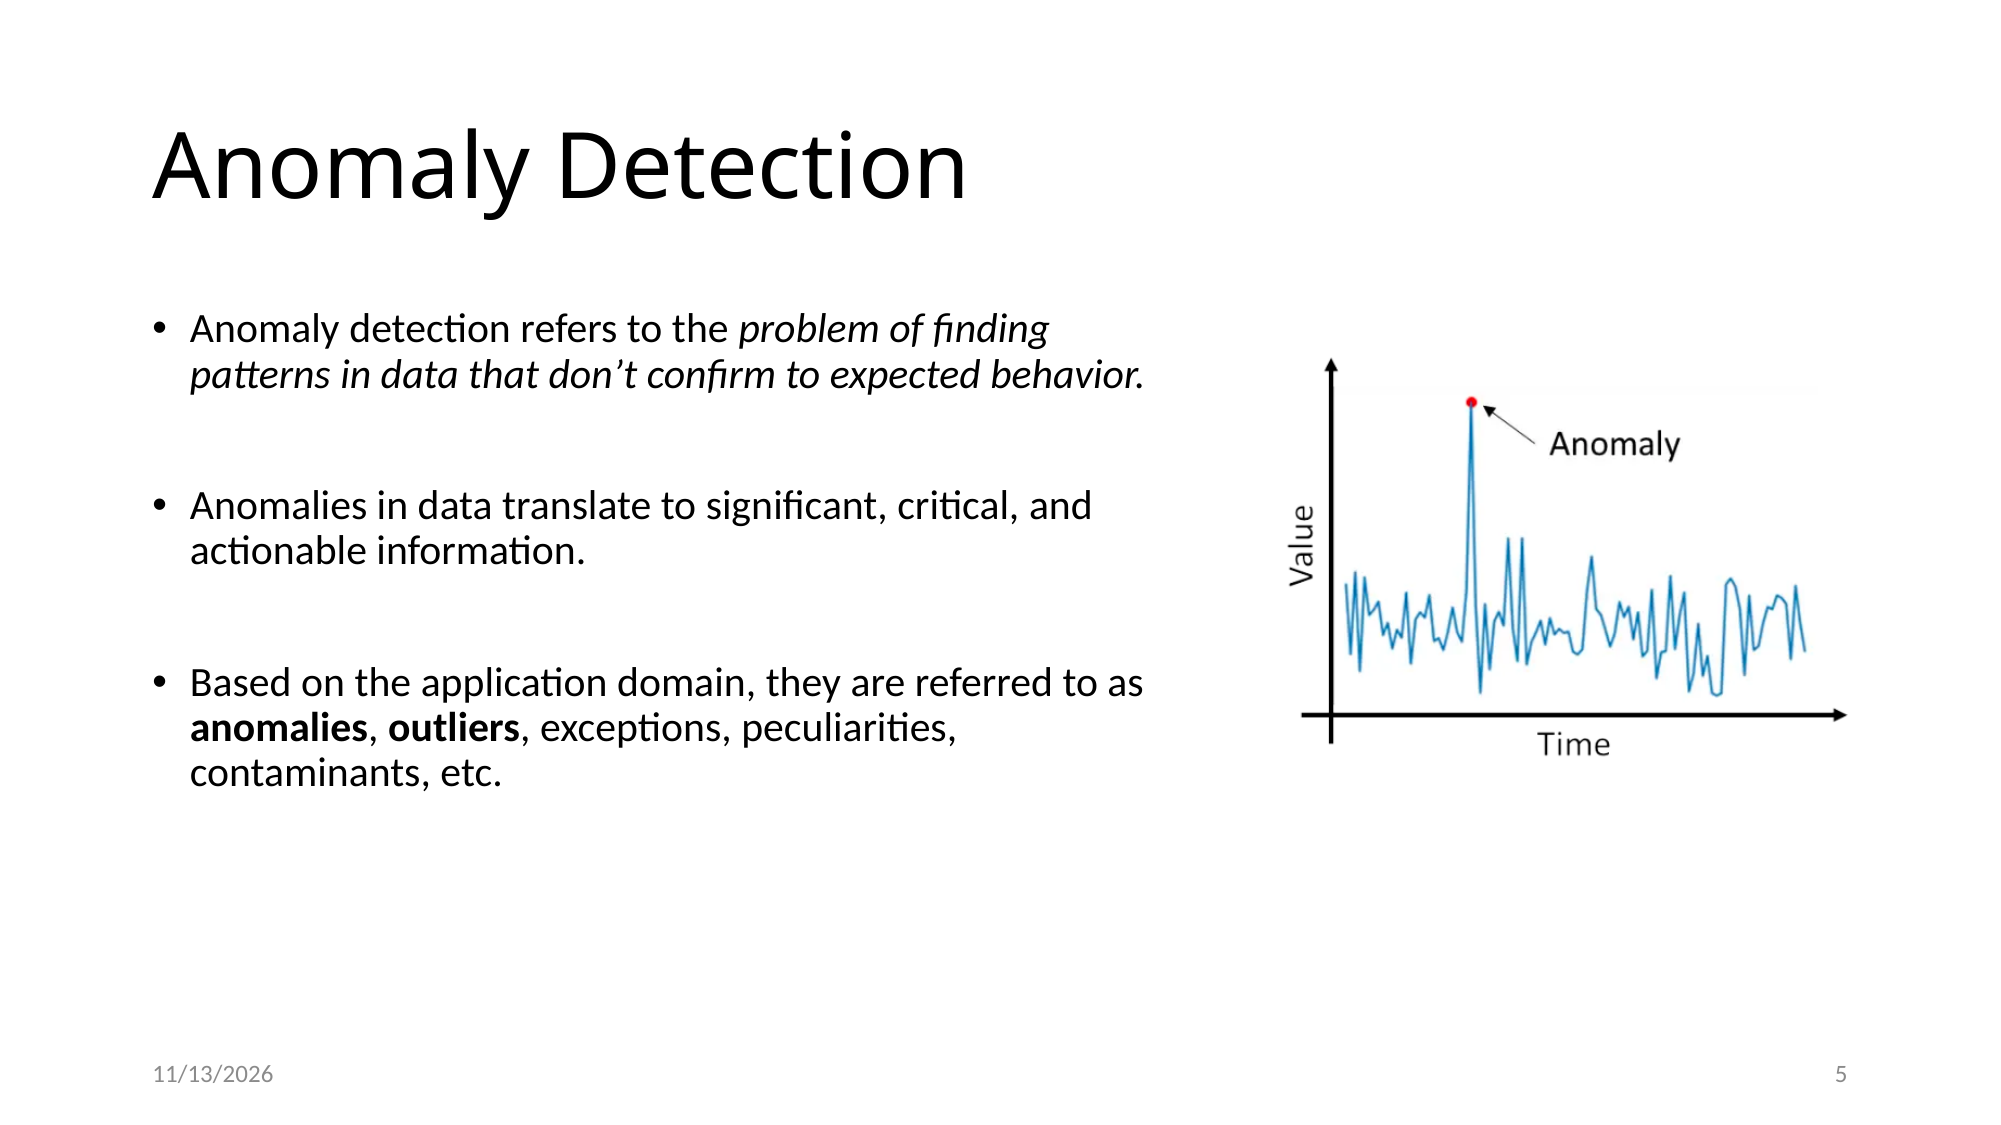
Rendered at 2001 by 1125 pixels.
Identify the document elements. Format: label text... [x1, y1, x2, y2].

picture [1266, 342, 1863, 788]
slide_number 5 [1412, 1042, 1863, 1103]
title Anomaly Detection [137, 59, 1863, 278]
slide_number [137, 1042, 588, 1103]
list Anomaly detection refers to the problem of finding patterns in data that don’t confirm to expected behavior. Anomalies in data translate to significant, critical, and actionable information. Based on the application domain, they are referred to as anomalies, outliers, exceptions, peculiarities, contaminants, etc. [137, 299, 1174, 1014]
